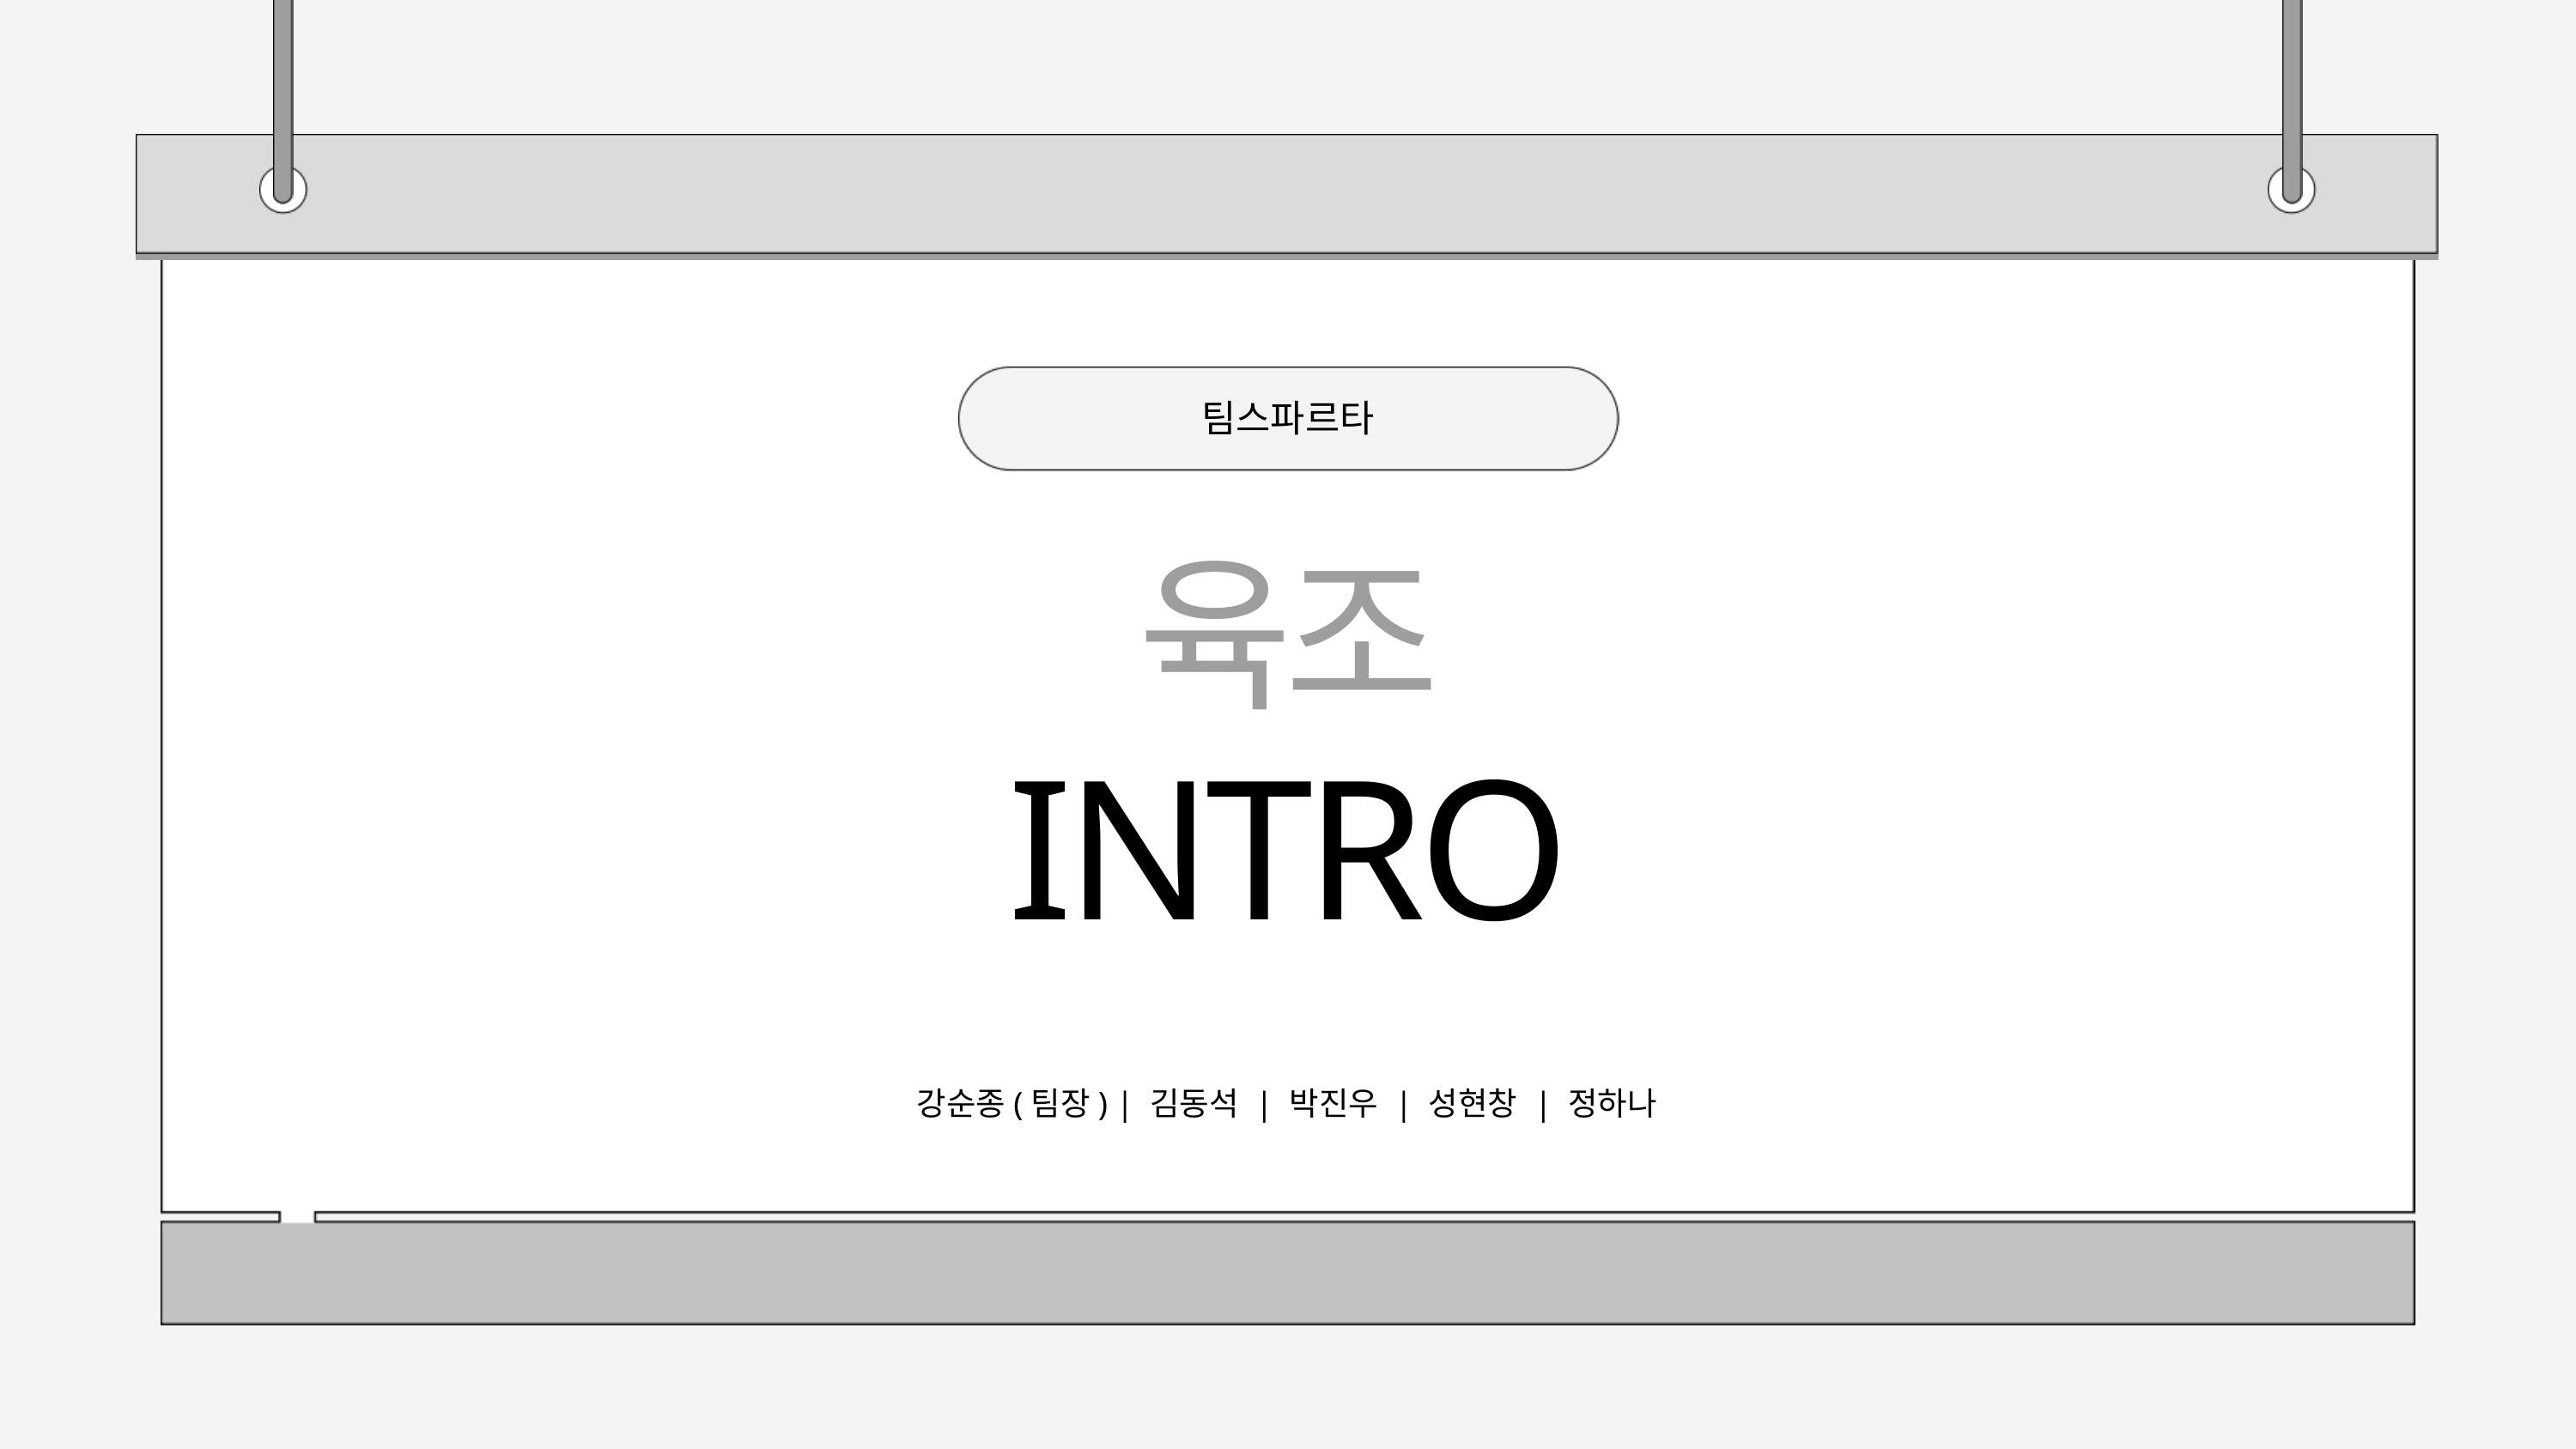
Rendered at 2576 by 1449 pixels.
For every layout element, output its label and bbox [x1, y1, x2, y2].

picture [136, 0, 2439, 1325]
